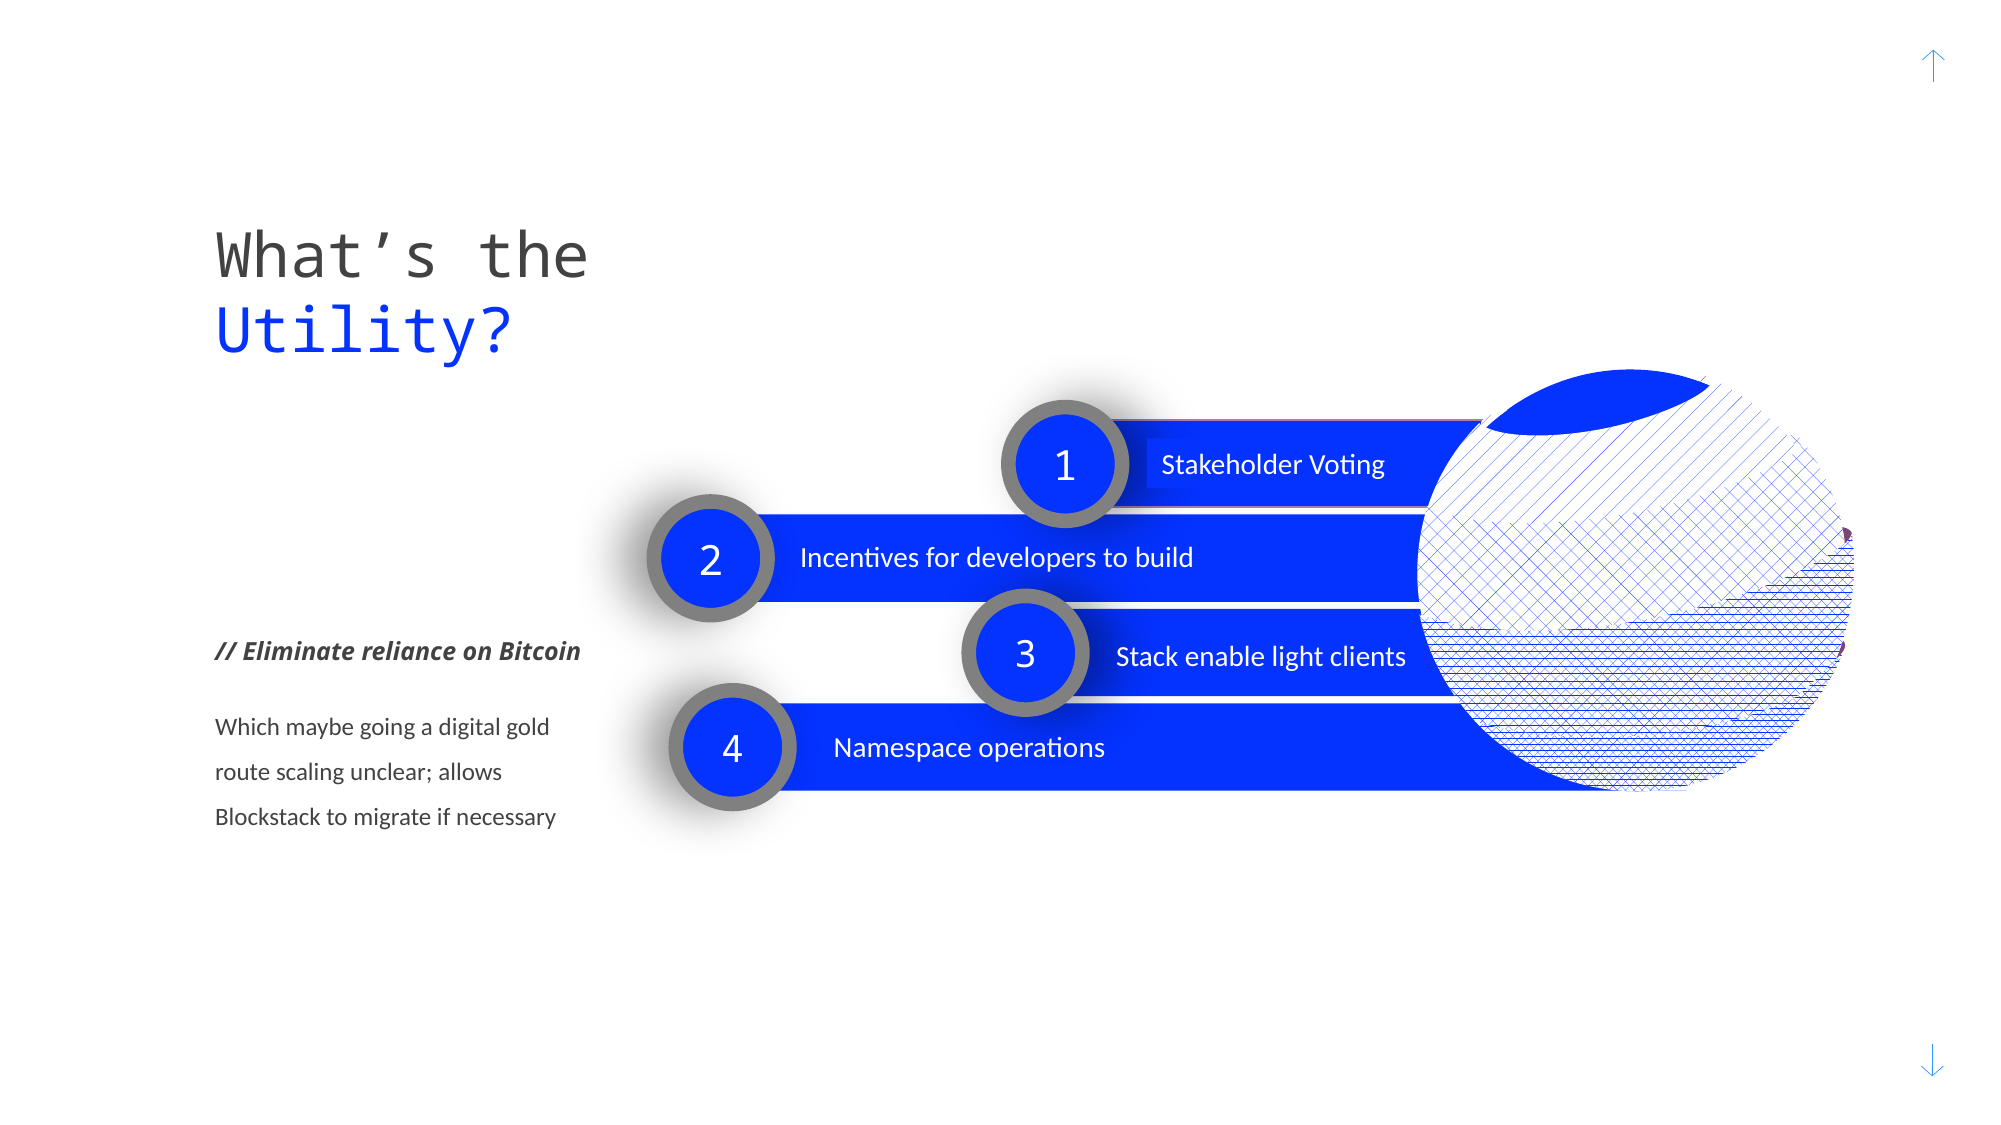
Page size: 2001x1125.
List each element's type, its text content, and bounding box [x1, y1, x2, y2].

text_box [675, 690, 1473, 804]
text_box Which maybe going a digital gold route scaling unclear; allows Blockstack to migrate if necessary [207, 691, 583, 834]
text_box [1413, 434, 1845, 638]
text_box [653, 501, 1413, 616]
text_box What’s the Utility? [207, 211, 732, 369]
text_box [968, 595, 1419, 710]
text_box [1008, 407, 1424, 521]
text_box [1473, 747, 1846, 811]
text_box [1587, 369, 1674, 374]
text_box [1424, 374, 1800, 434]
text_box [1419, 527, 1859, 747]
text_box // Eliminate reliance on Bitcoin [207, 616, 800, 669]
text_box [1800, 378, 2000, 792]
